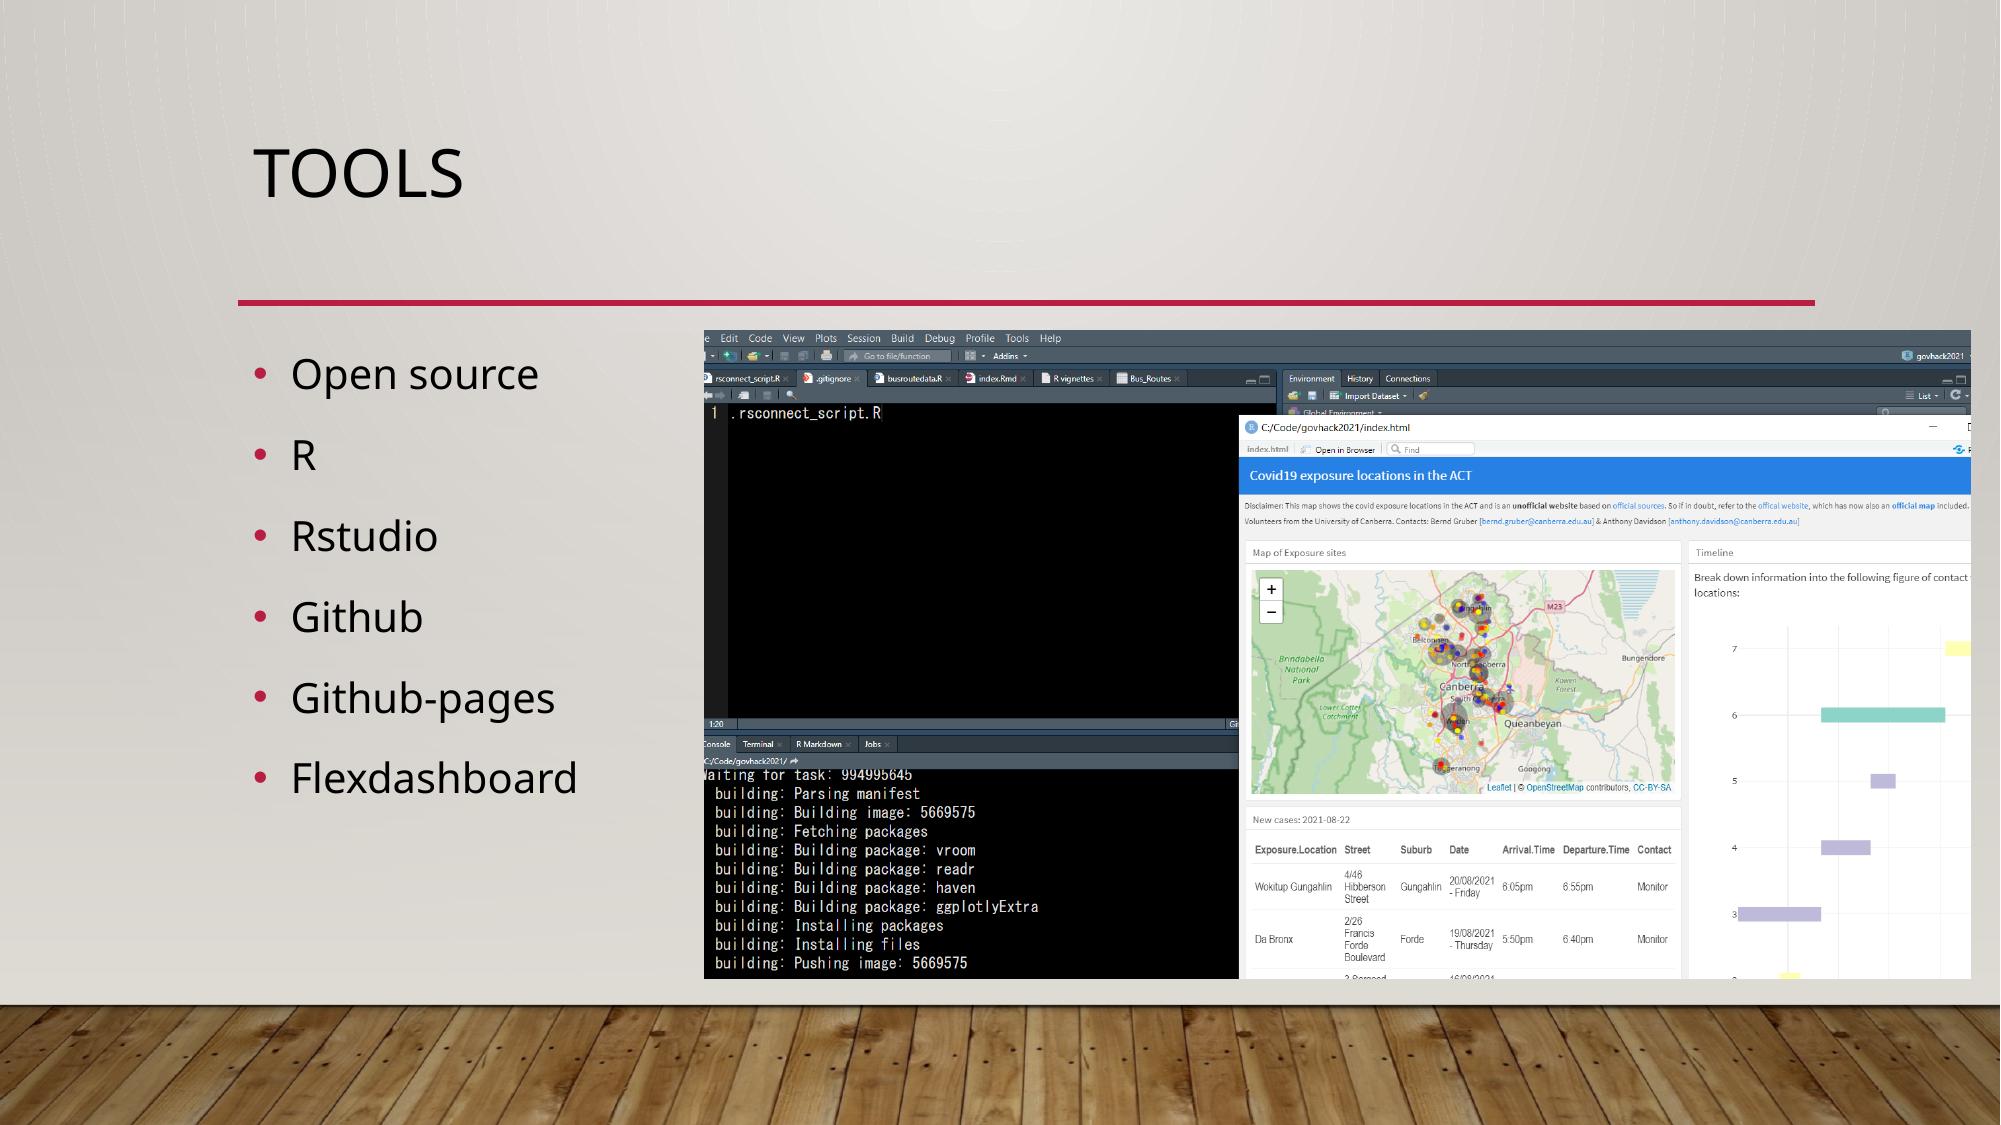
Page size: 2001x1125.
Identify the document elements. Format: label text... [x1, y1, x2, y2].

picture [704, 330, 1971, 980]
picture [0, 1005, 2000, 1125]
list Open source R Rstudio Github Github-pages Flexdashboard [238, 330, 704, 897]
title Tools [238, 131, 1814, 305]
